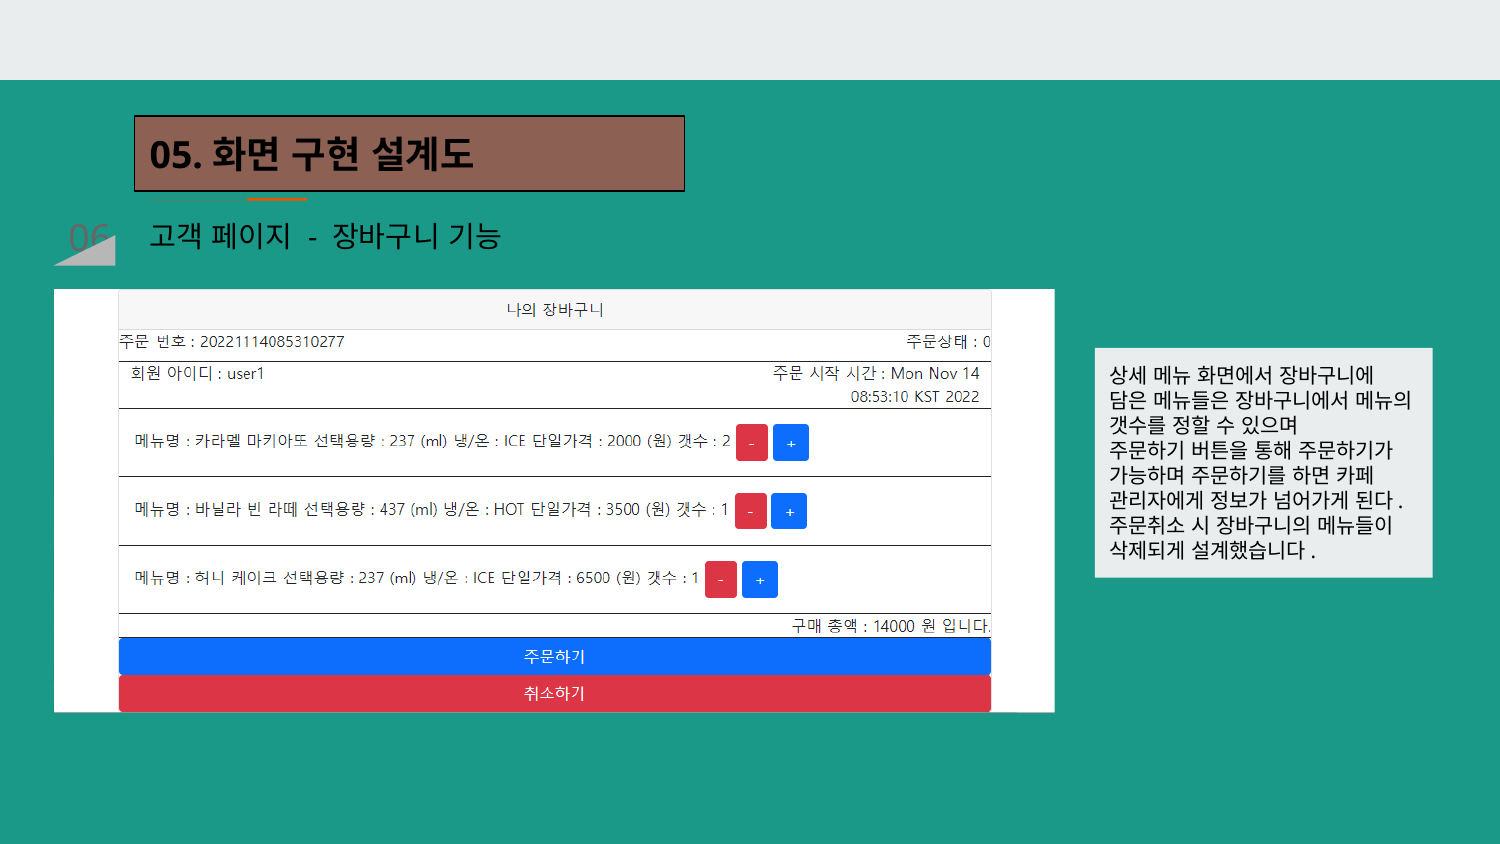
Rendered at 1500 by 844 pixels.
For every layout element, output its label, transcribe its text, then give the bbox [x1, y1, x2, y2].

text_box 상세 메뉴 화면에서 장바구니에 담은 메뉴들은 장바구니에서 메뉴의 갯수를 정할 수 있으며 주문하기 버튼을 통해 주문하기가 가능하며 주문하기를 하면 카페 관리자에게 정보가 넘어가게 된다. 주문취소 시 장바구니의 메뉴들이 삭제되게 설계했습니다. [1094, 347, 1433, 578]
text_box 고객 페이지 - 장바구니 기능 [135, 203, 923, 269]
text_box 06 [53, 198, 135, 274]
picture [53, 289, 1055, 714]
text_box [53, 235, 116, 266]
text_box 05.화면 구현 설계도 [134, 115, 685, 191]
